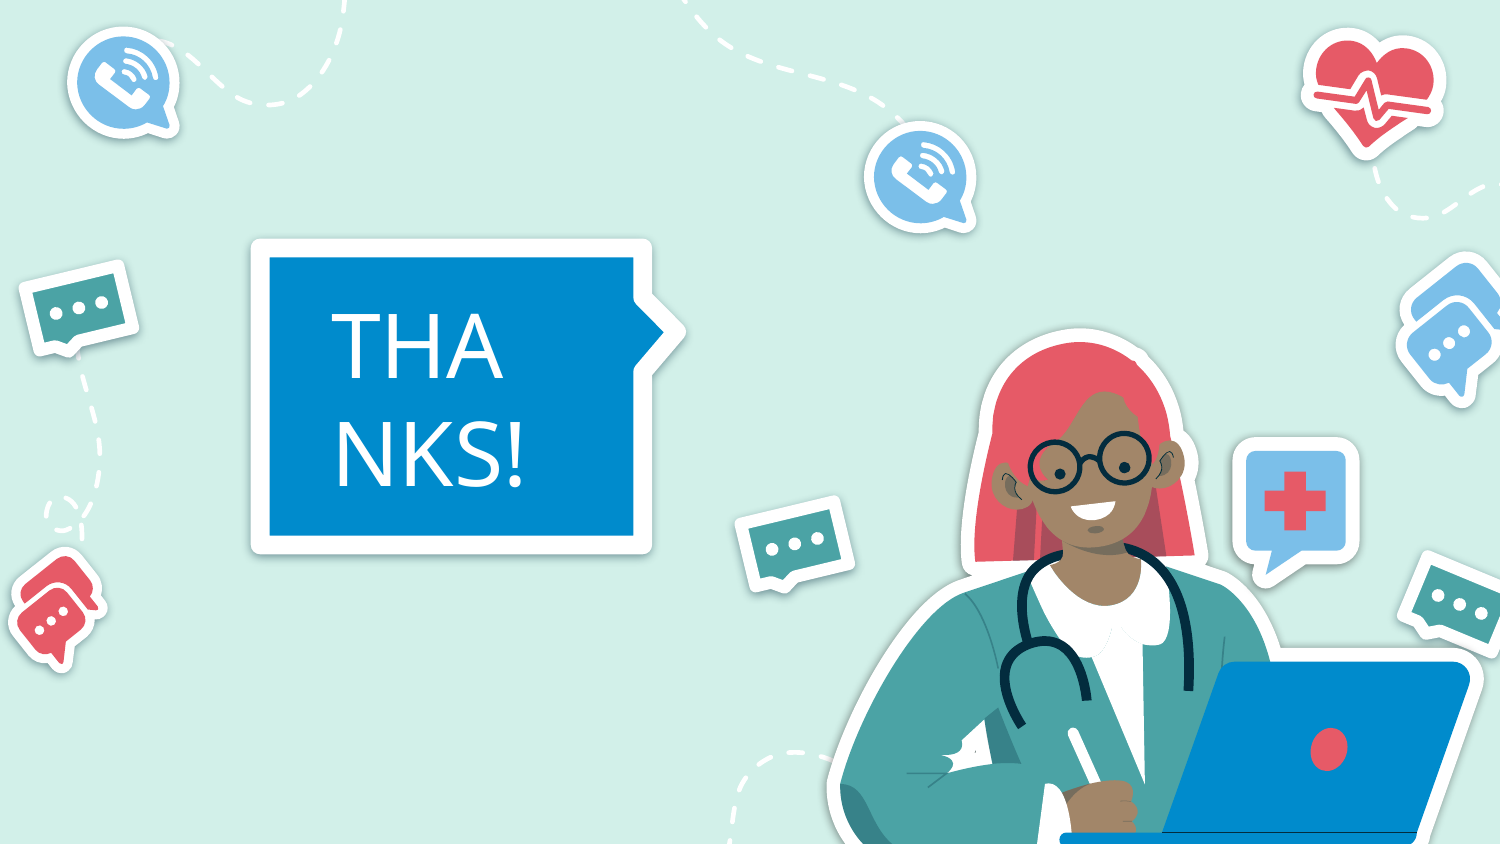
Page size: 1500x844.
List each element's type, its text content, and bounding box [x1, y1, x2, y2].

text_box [863, 120, 978, 234]
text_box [746, 511, 843, 576]
title THANKS! [316, 349, 588, 444]
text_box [825, 328, 1486, 844]
text_box [606, 0, 898, 165]
text_box [260, 247, 677, 545]
